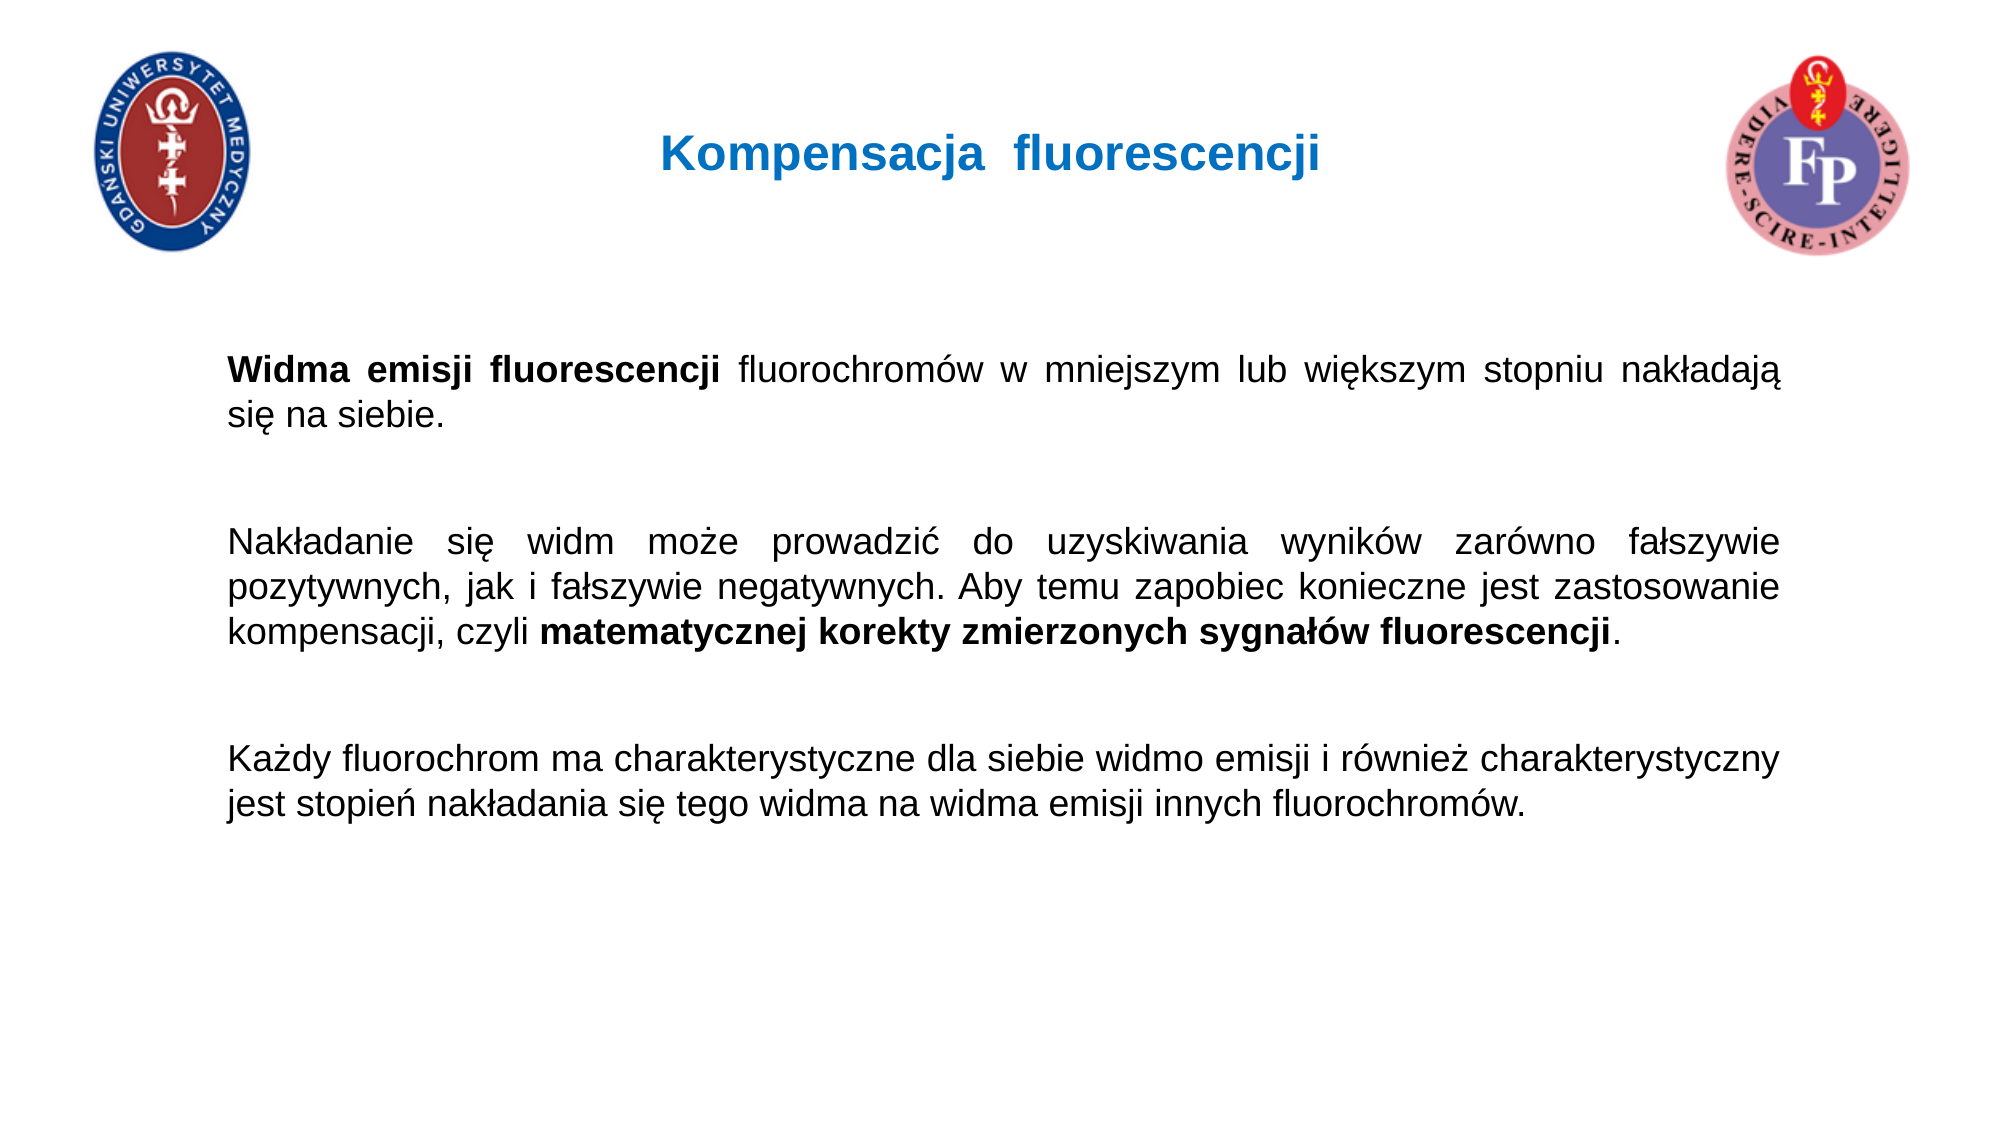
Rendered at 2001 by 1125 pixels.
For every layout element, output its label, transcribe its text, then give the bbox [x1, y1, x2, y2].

text_box Każdy fluorochrom ma charakterystyczne dla siebie widmo emisji i również charakterystyczny jest stopień nakładania się tego widma na widma emisji innych fluorochromów. [212, 726, 1796, 832]
picture [80, 37, 264, 265]
text_box Nakładanie się widm może prowadzić do uzyskiwania wyników zarówno fałszywie pozytywnych, jak i fałszywie negatywnych. Aby temu zapobiec konieczne jest zastosowanie kompensacji, czyli matematycznej korekty zmierzonych sygnałów fluorescencji. [212, 509, 1796, 660]
text_box Kompensacja fluorescencji [264, 113, 1718, 189]
picture [1718, 47, 1918, 262]
text_box Widma emisji fluorescencji fluorochromów w mniejszym lub większym stopniu nakładają się na siebie. [212, 337, 1796, 442]
